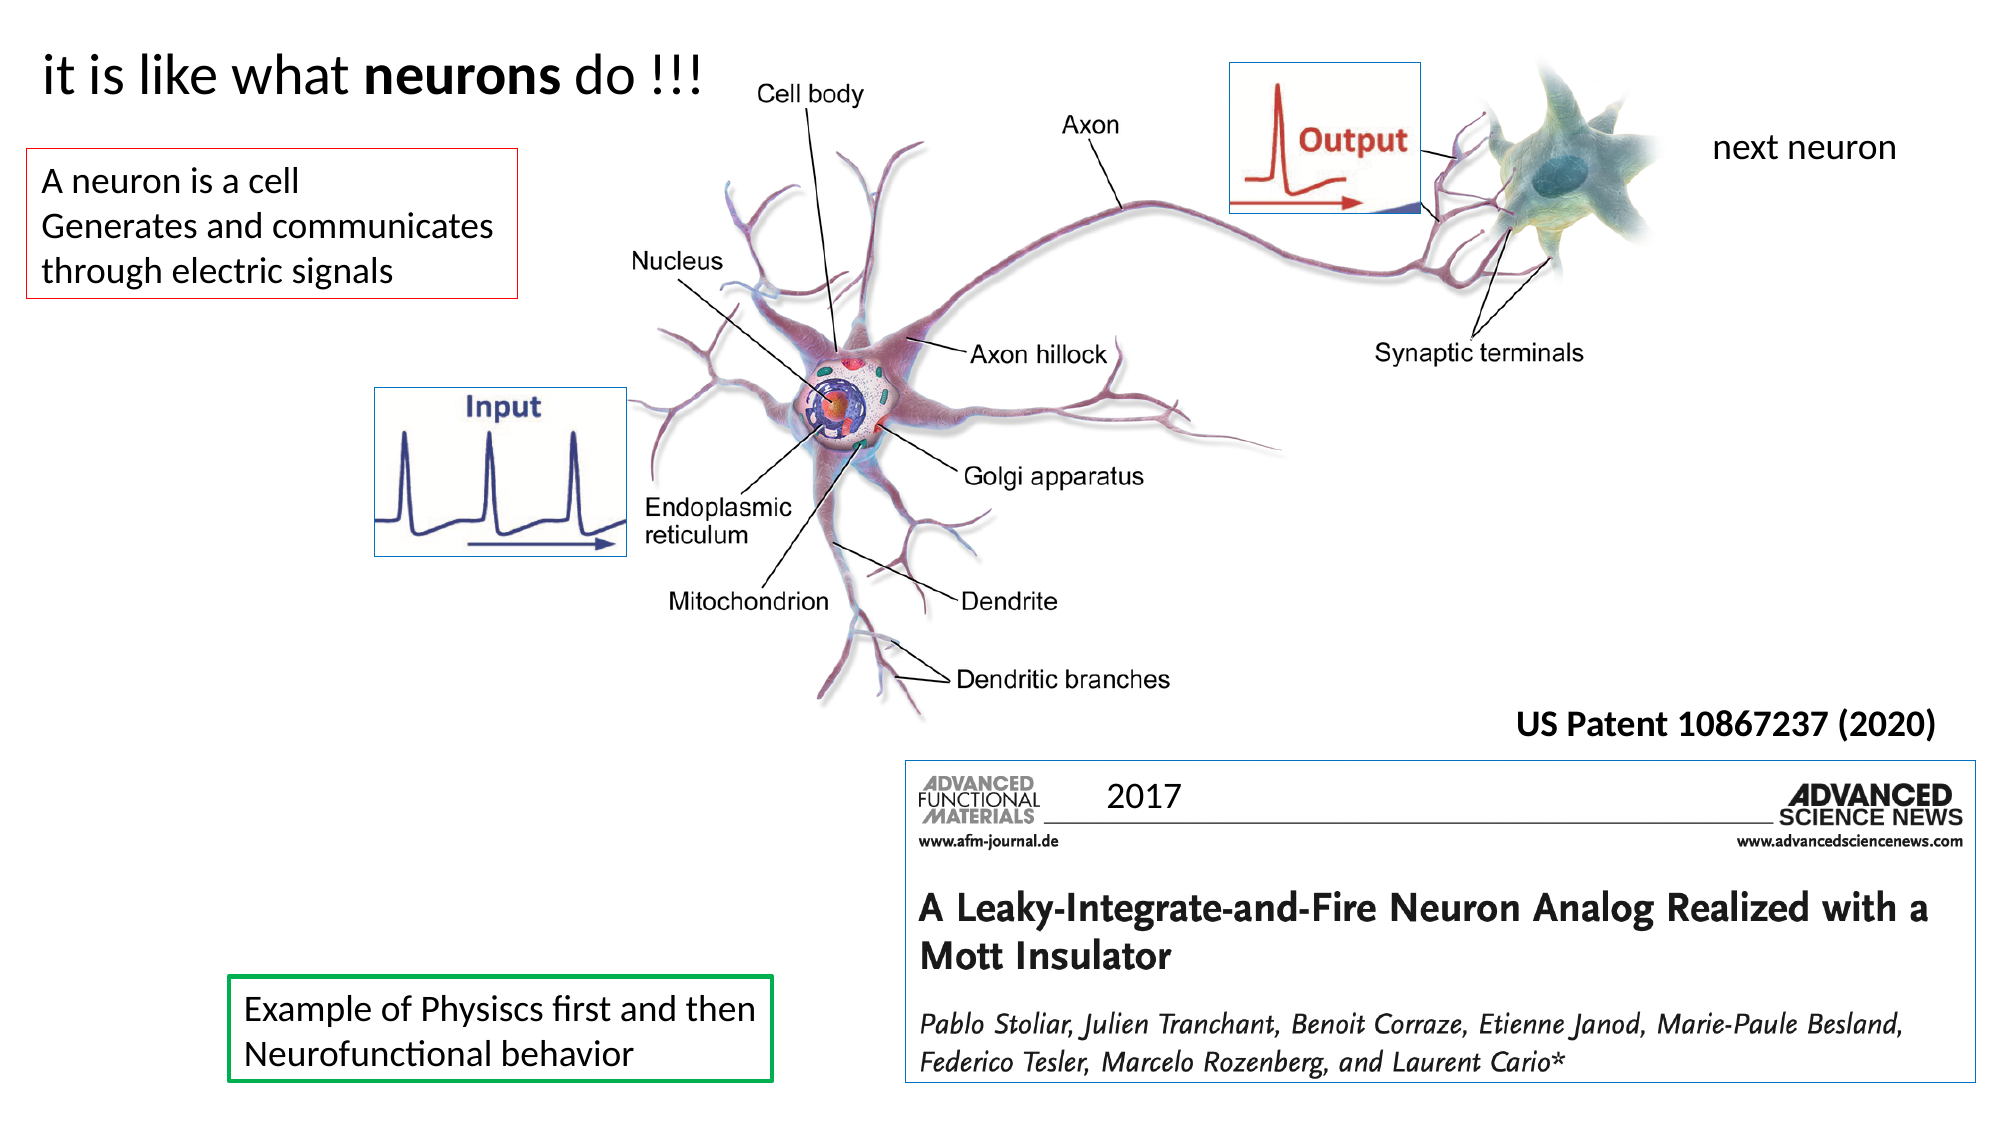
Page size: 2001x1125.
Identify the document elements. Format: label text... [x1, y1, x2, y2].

text_box Example of Physiscs first and then Neurofunctional behavior [229, 976, 772, 1081]
picture [374, 42, 1680, 733]
text_box it is like what neurons do !!! [28, 28, 721, 114]
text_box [905, 691, 1976, 1083]
text_box A neuron is a cell Generates and communicates through electric signals [26, 148, 518, 299]
text_box next neuron [1697, 114, 1913, 175]
